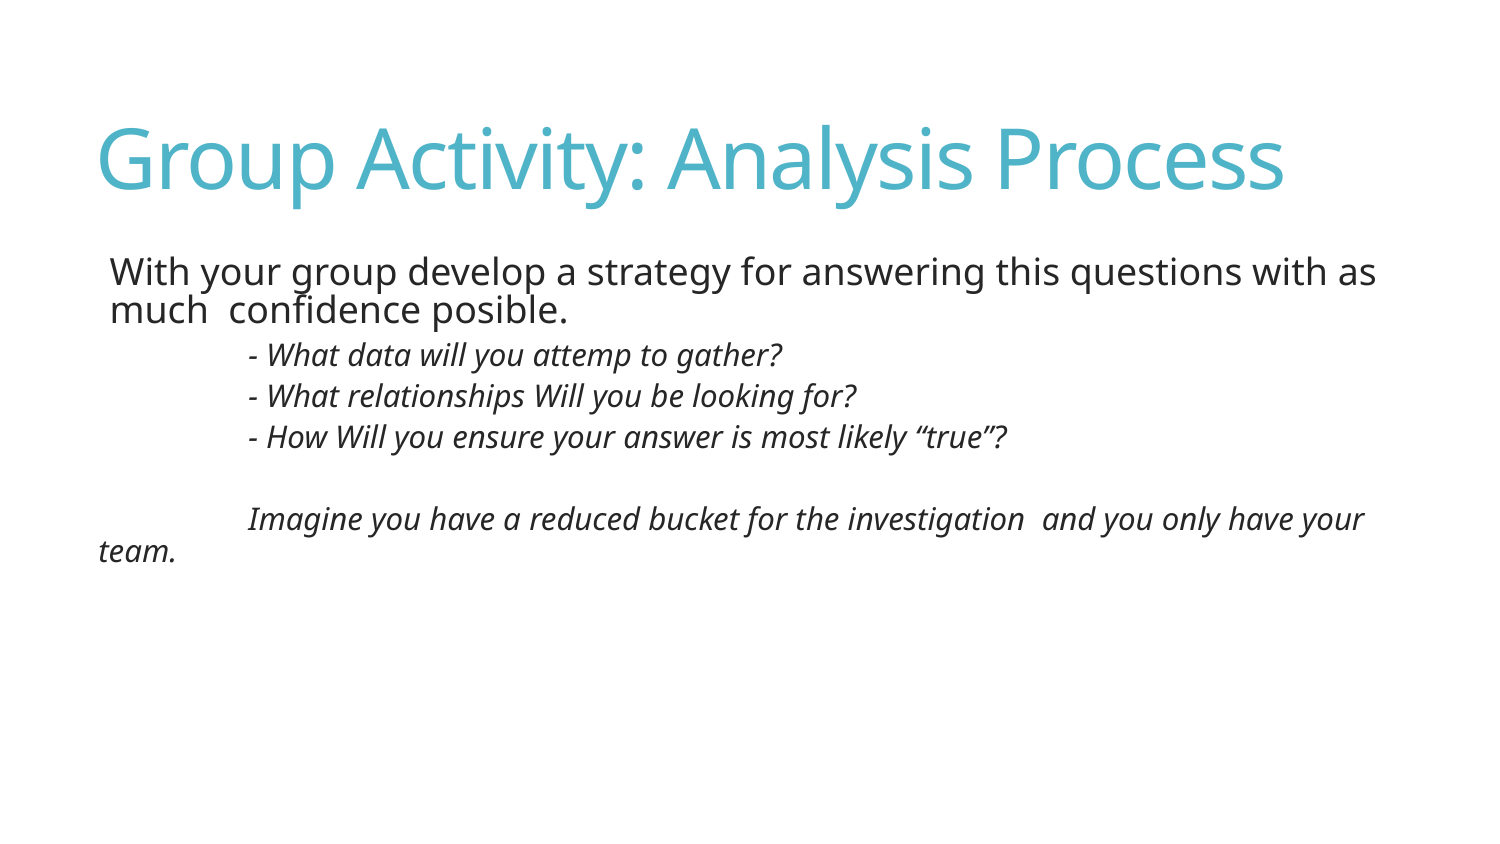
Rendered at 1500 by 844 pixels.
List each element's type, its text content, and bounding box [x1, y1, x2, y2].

title Group Activity: Analysis Process [80, 61, 1407, 266]
list With your group develop a strategy for answering this questions with as much confidence posible. - What data will you attemp to gather? - What relationships Will you be looking for? - How Will you ensure your answer is most likely “true”? Imagine you have a reduced bucket for the investigation and you only have your team. [83, 247, 1407, 711]
